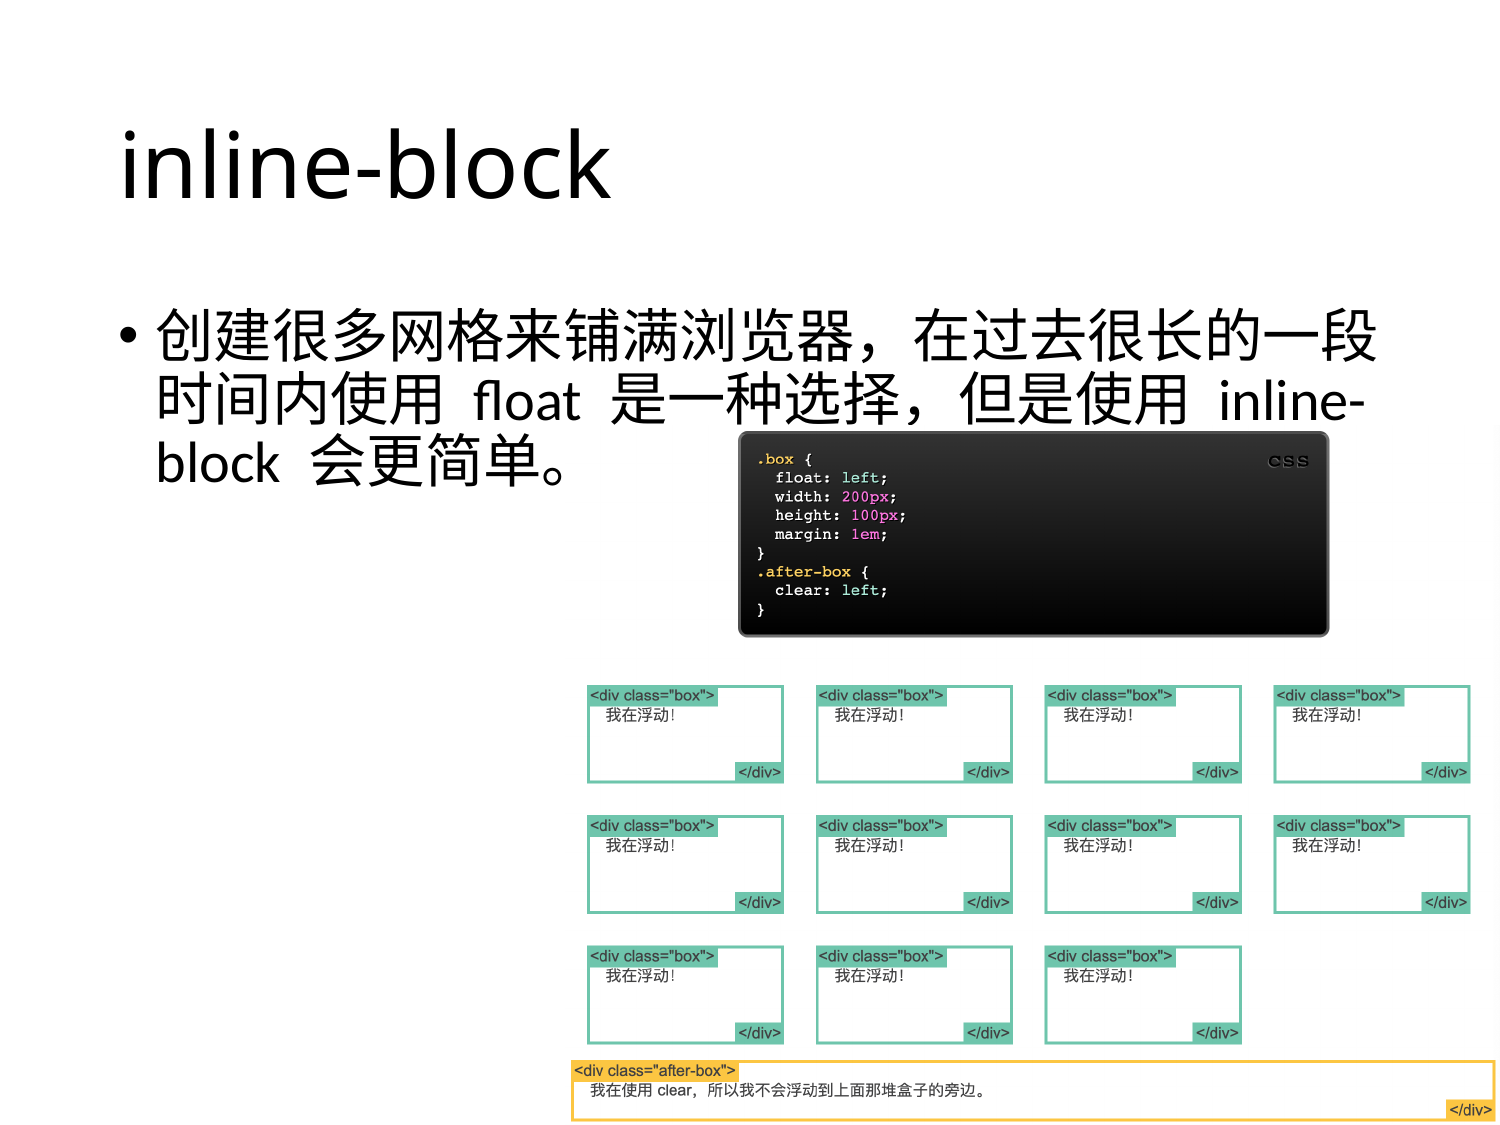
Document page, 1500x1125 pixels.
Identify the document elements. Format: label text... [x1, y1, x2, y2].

title inline-block [103, 59, 1397, 278]
picture [565, 425, 1500, 1125]
list 创建很多网格来铺满浏览器，在过去很长的一段时间内使用 float 是一种选择，但是使用 inline-block 会更简单。 [103, 299, 1397, 1014]
